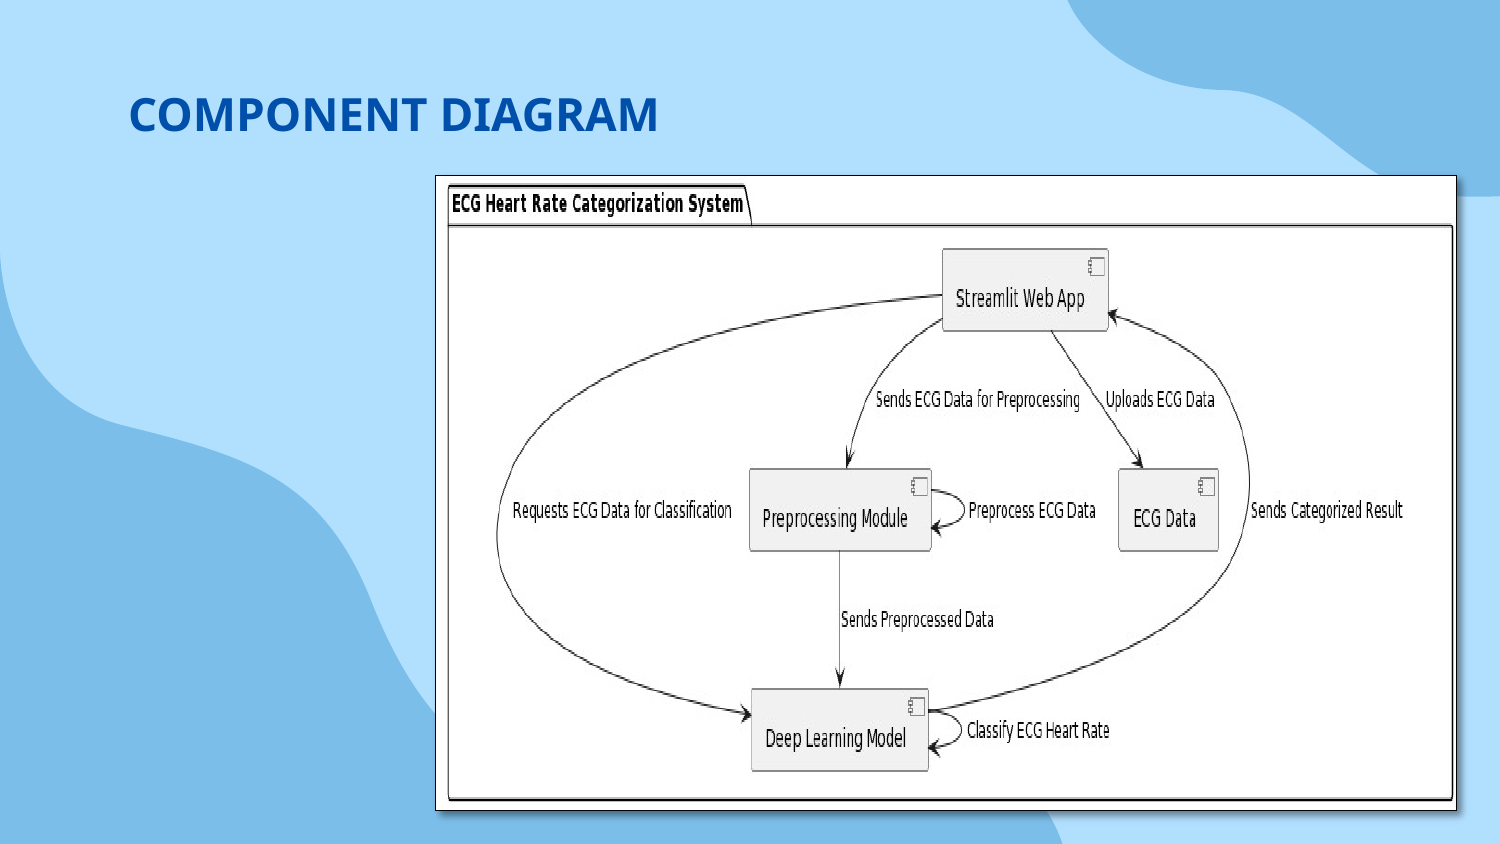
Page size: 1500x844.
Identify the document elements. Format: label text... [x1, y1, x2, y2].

title COMPONENT DIAGRAM [113, 74, 707, 151]
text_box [431, 171, 1470, 825]
